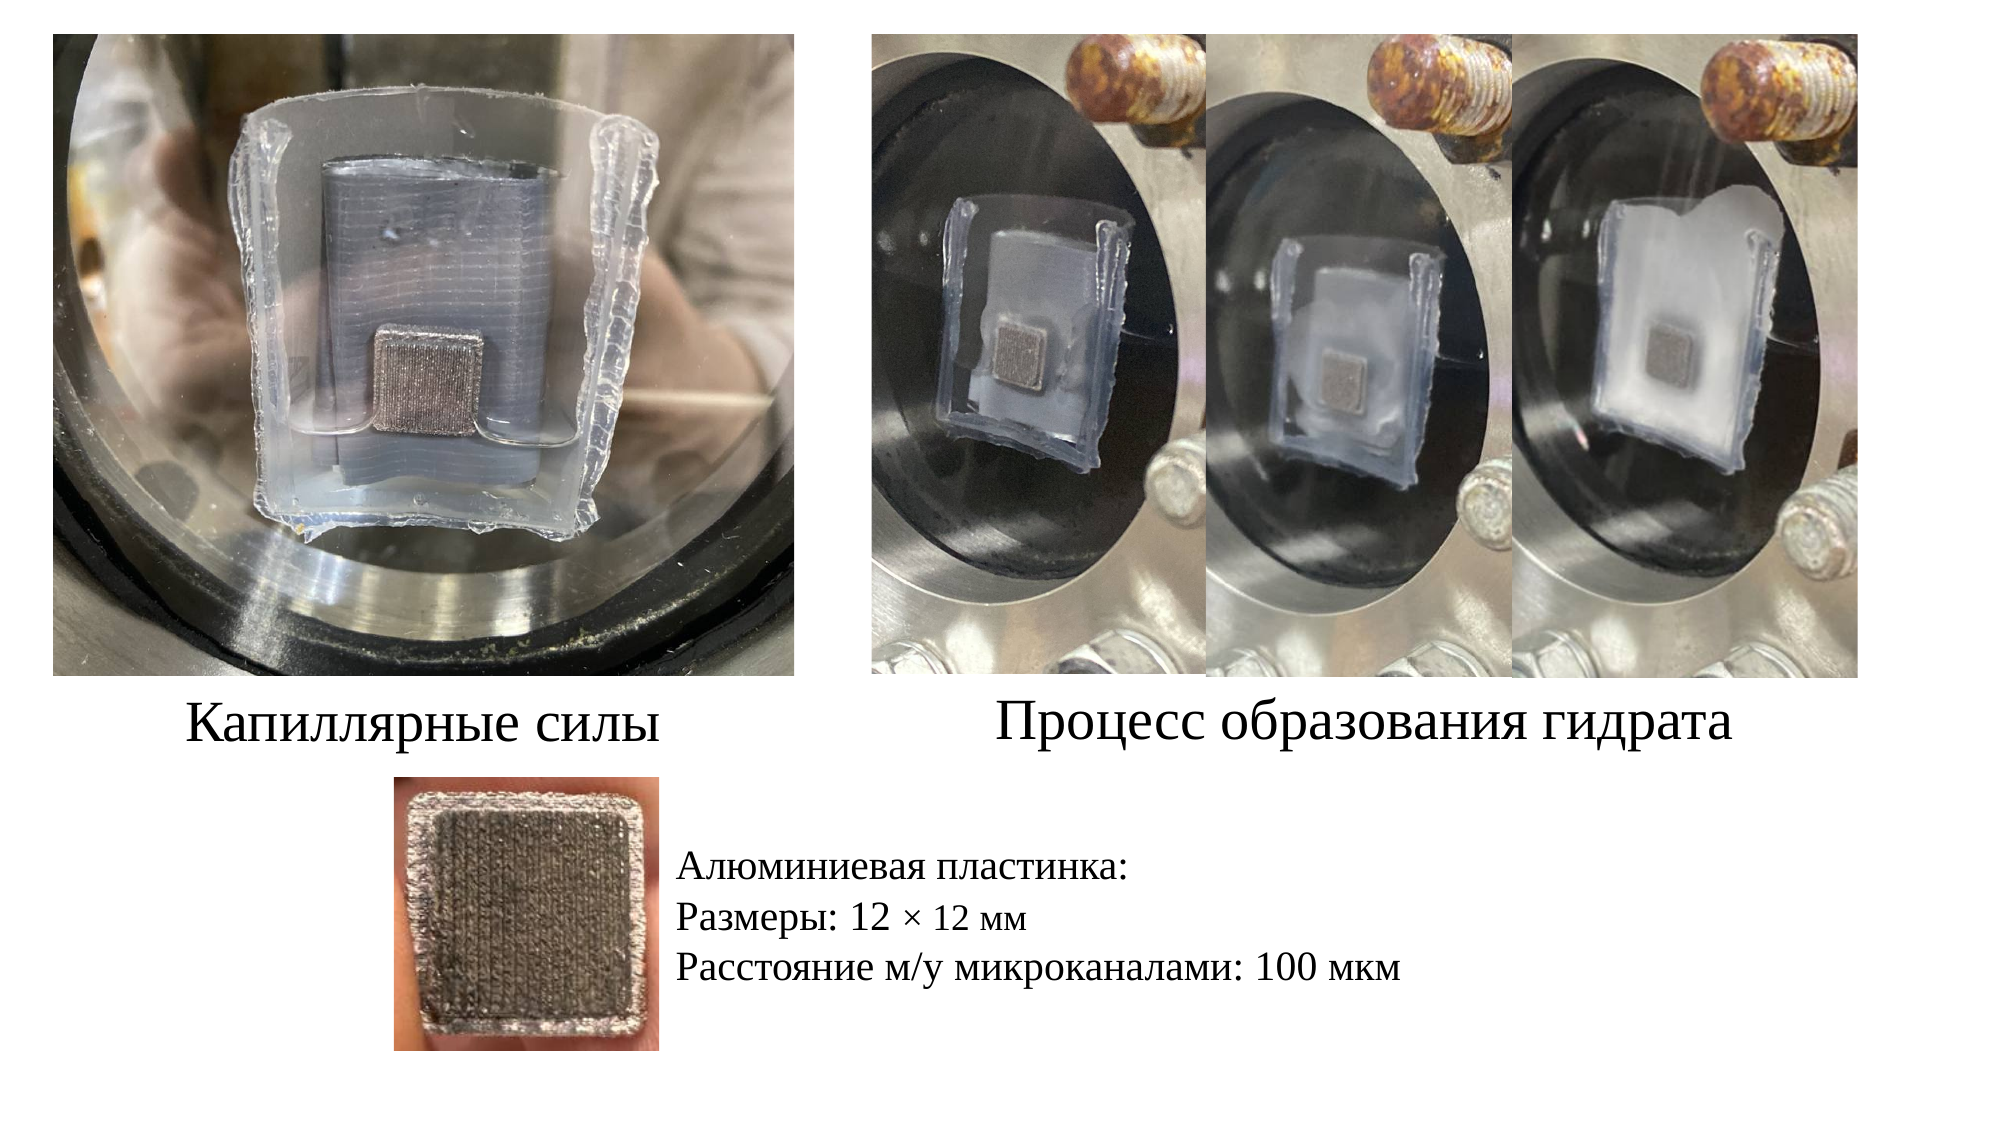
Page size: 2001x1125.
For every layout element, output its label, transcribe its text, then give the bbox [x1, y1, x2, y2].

picture [393, 777, 660, 1051]
text_box Капиллярные силы [51, 676, 795, 761]
picture [871, 34, 1858, 678]
text_box Алюминиевая пластинка: Размеры: 12 × 12 мм Расстояние м/у микроканалами: 100 мкм [660, 830, 1417, 996]
text_box Процесс образования гидрата [871, 674, 1858, 759]
picture [51, 34, 795, 676]
